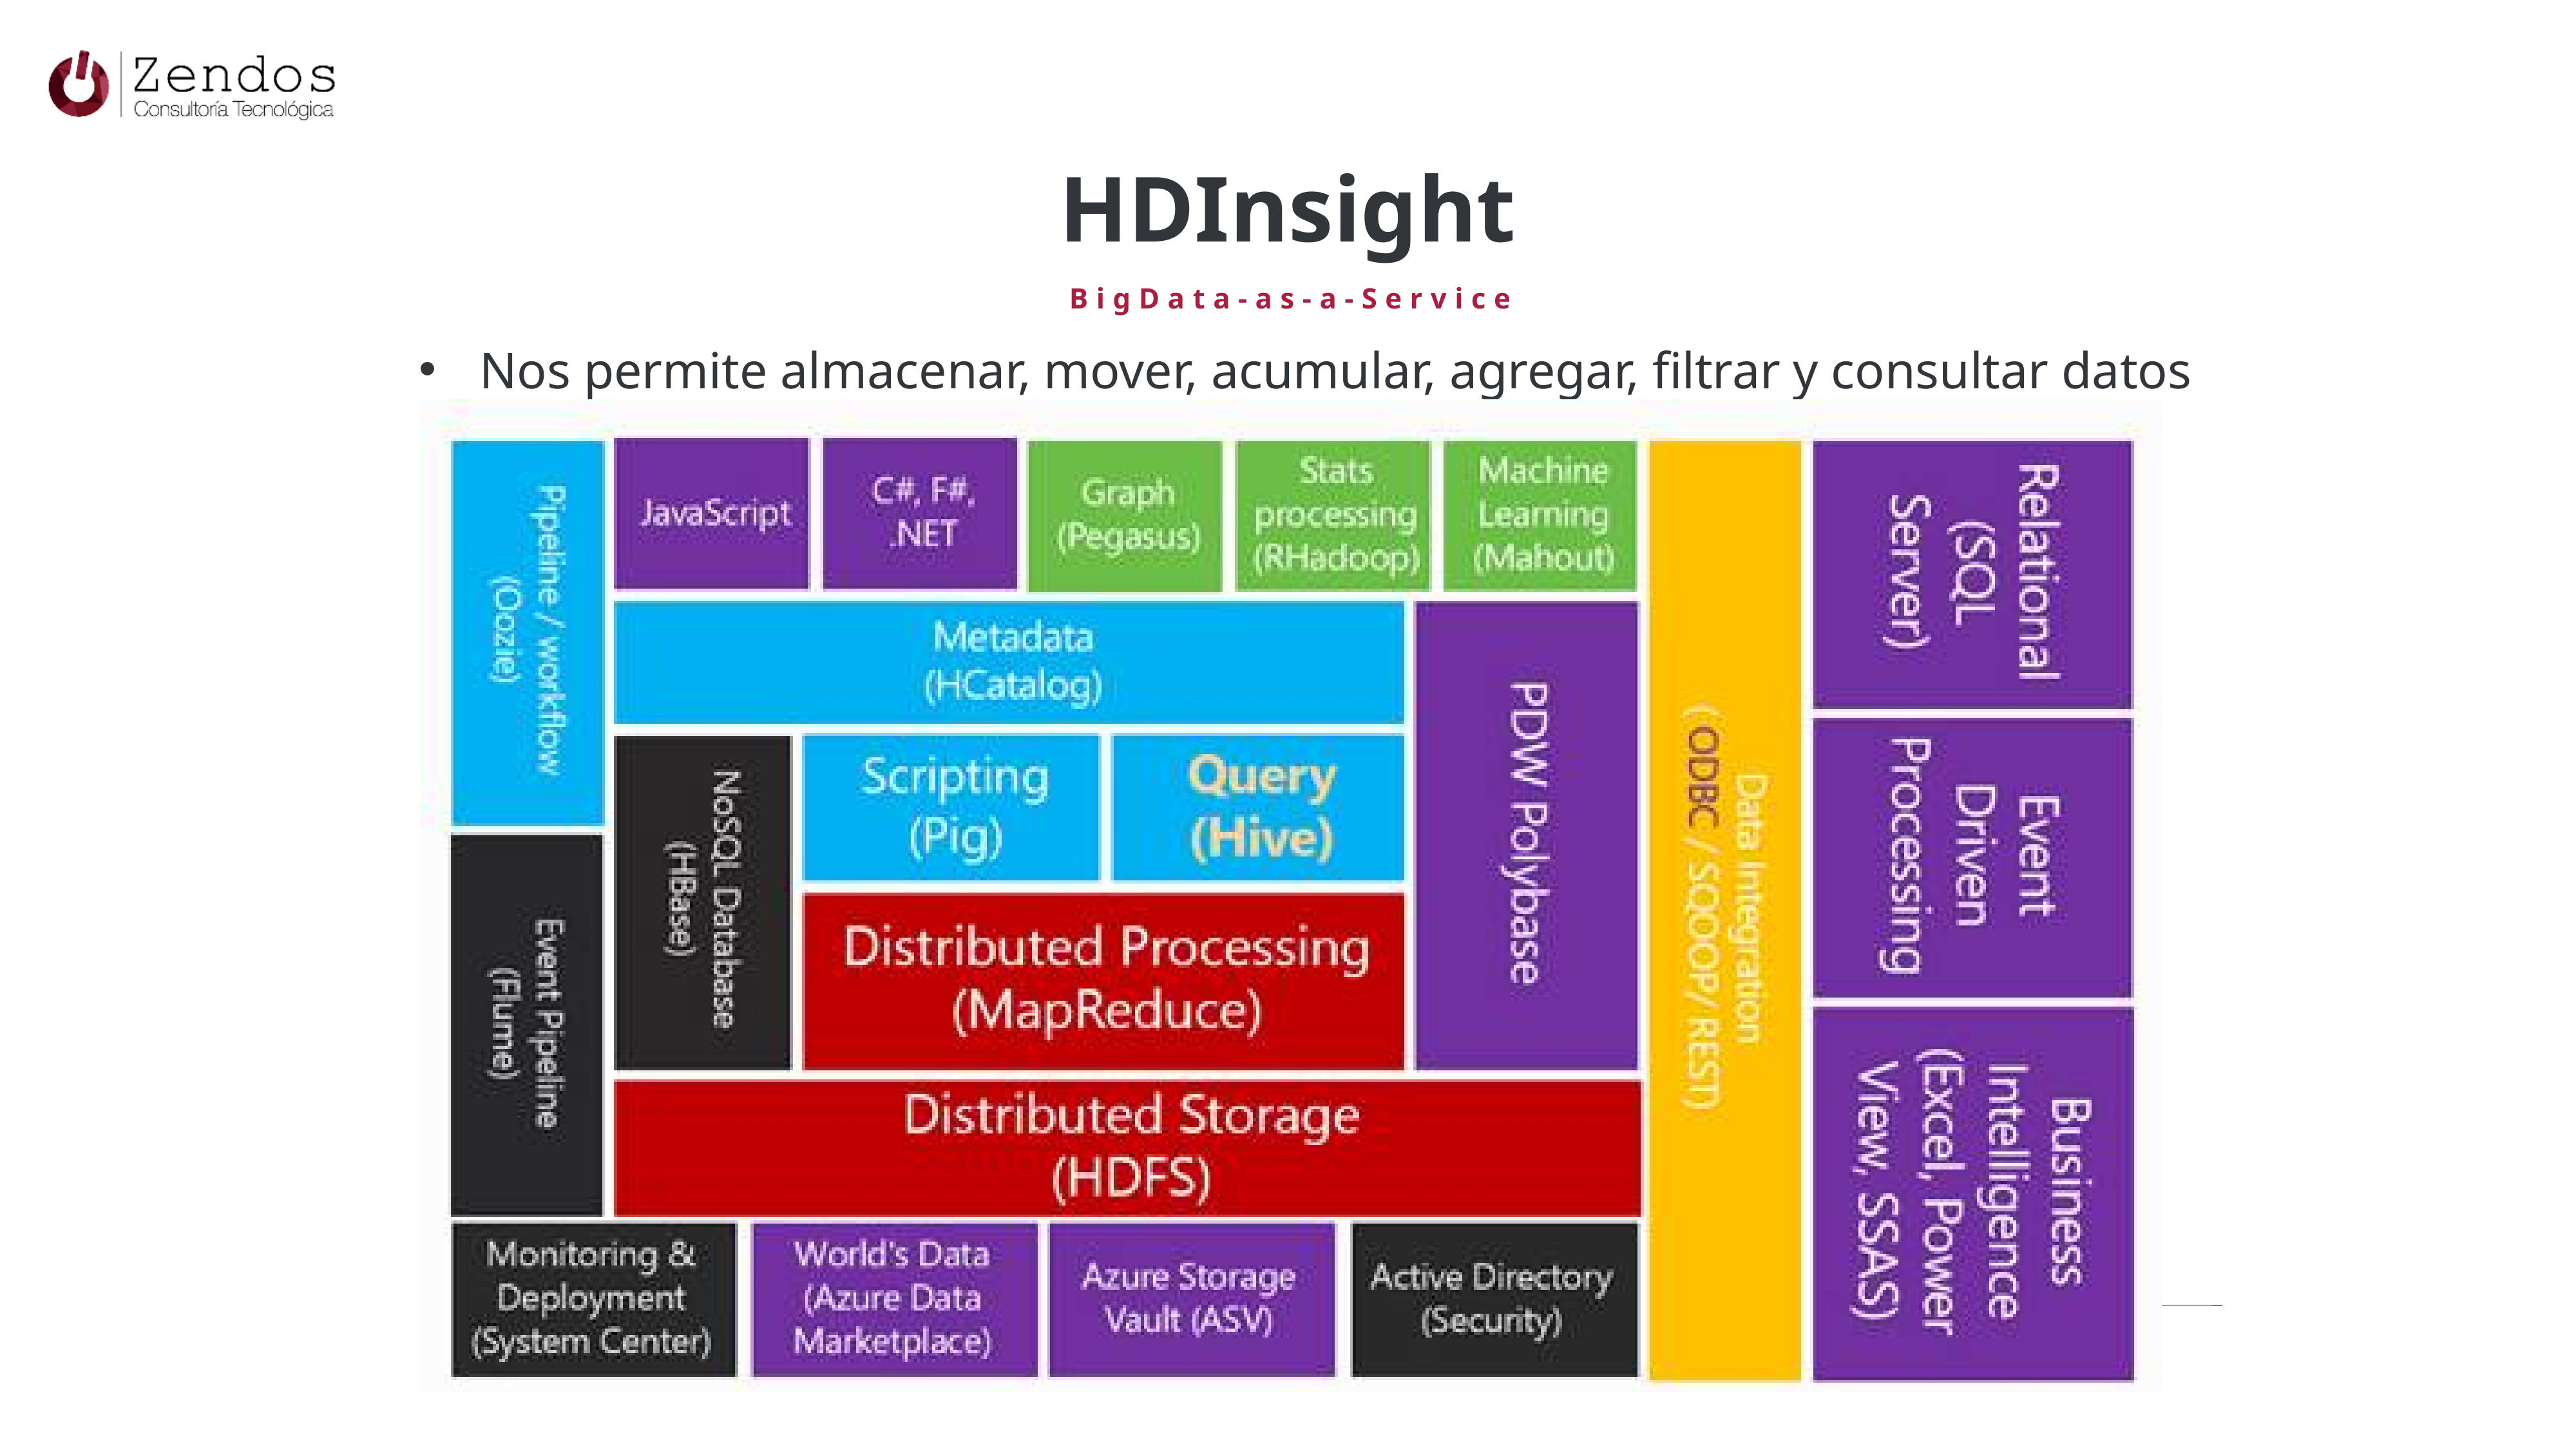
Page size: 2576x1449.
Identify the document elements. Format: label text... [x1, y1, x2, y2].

text_box BigData-as-a-Service [996, 276, 1585, 319]
text_box HDInsight [1060, 151, 1516, 260]
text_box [2162, 1302, 2222, 1306]
picture [0, 5, 341, 190]
picture [421, 399, 2162, 1392]
text_box Nos permite almacenar, mover, acumular, agregar, filtrar y consultar datos [409, 334, 2206, 403]
